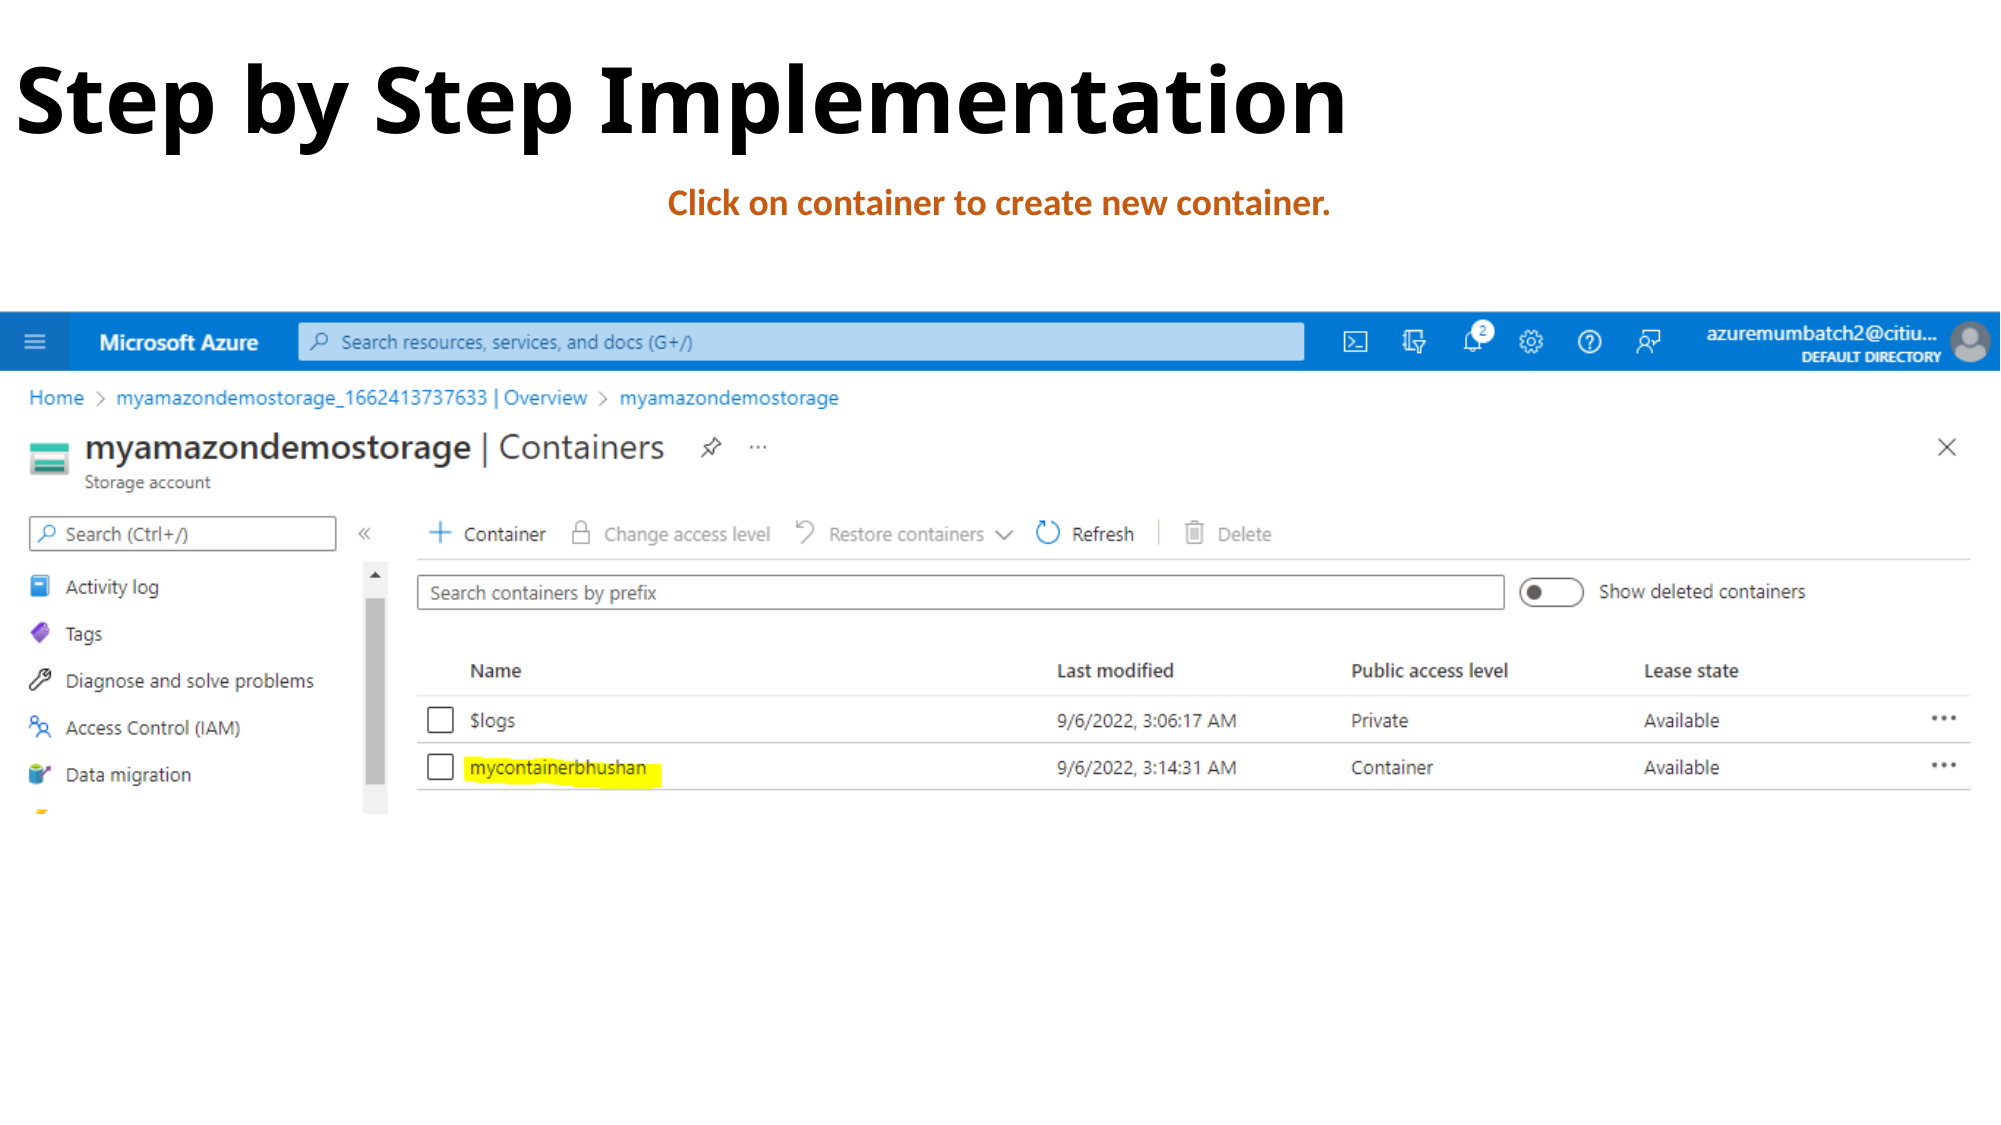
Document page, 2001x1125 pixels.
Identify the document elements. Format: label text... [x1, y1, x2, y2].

picture [0, 311, 2000, 814]
text_box Click on container to create new container. [0, 147, 2000, 254]
title Step by Step Implementation [0, 0, 1725, 147]
